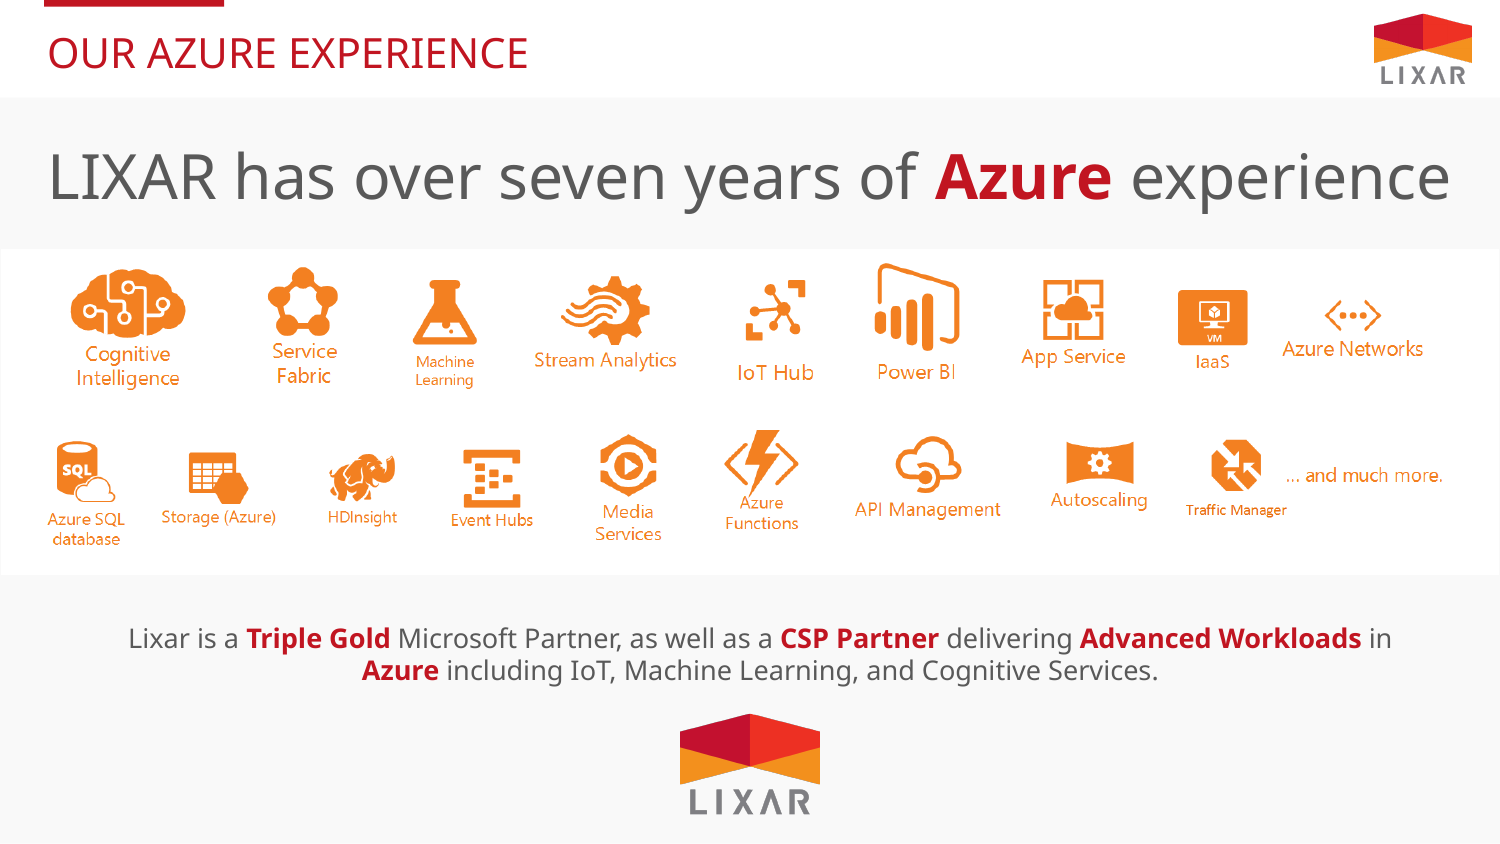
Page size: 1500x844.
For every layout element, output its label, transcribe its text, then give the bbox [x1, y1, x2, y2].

text_box Lixar is a Triple Gold Microsoft Partner, as well as a CSP Partner delivering Advanced Workloads in Azure including IoT, Machine Learning, and Cognitive Services. [86, 595, 1434, 744]
picture [1270, 299, 1435, 371]
picture [714, 429, 807, 543]
picture [1040, 440, 1158, 521]
picture [1010, 279, 1136, 379]
picture [152, 452, 285, 535]
picture [585, 433, 671, 555]
picture [673, 707, 827, 820]
picture [38, 439, 139, 559]
text_box [0, 249, 1500, 576]
picture [523, 276, 687, 381]
picture [407, 278, 486, 398]
title OUR AZURE EXPERIENCE [32, 0, 1383, 107]
picture [1177, 438, 1458, 528]
picture [1383, 0, 1472, 98]
picture [260, 265, 353, 399]
picture [1177, 288, 1248, 383]
picture [319, 452, 405, 535]
picture [866, 262, 967, 395]
picture [724, 279, 825, 397]
picture [64, 267, 191, 401]
picture [441, 449, 542, 538]
picture [843, 435, 1013, 531]
text_box LIXAR has over seven years of Azure experience [0, 99, 1500, 249]
